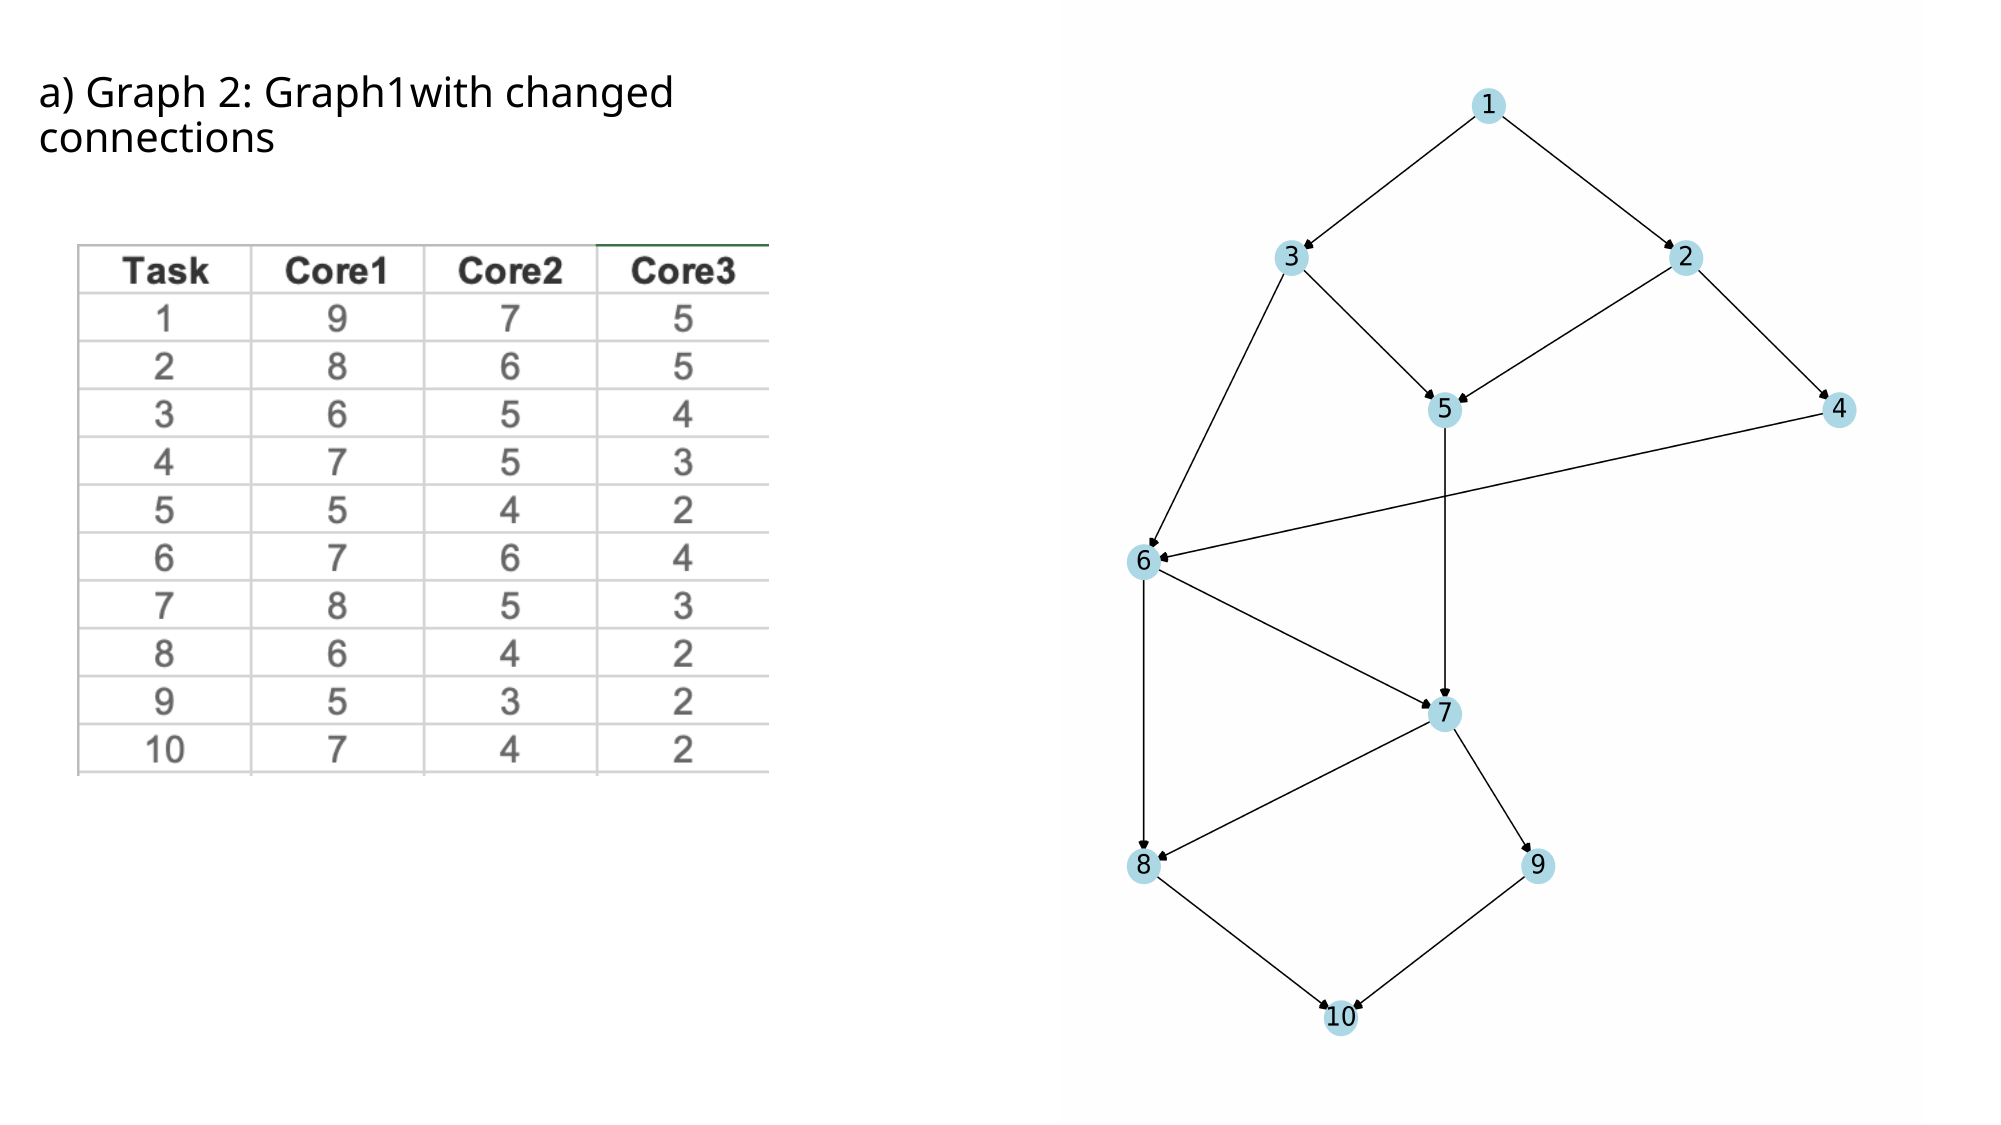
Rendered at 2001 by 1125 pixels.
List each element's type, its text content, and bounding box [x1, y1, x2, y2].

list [77, 243, 769, 776]
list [1059, 0, 1923, 1125]
title a) Graph 2: Graph1with changed connections [23, 59, 863, 174]
